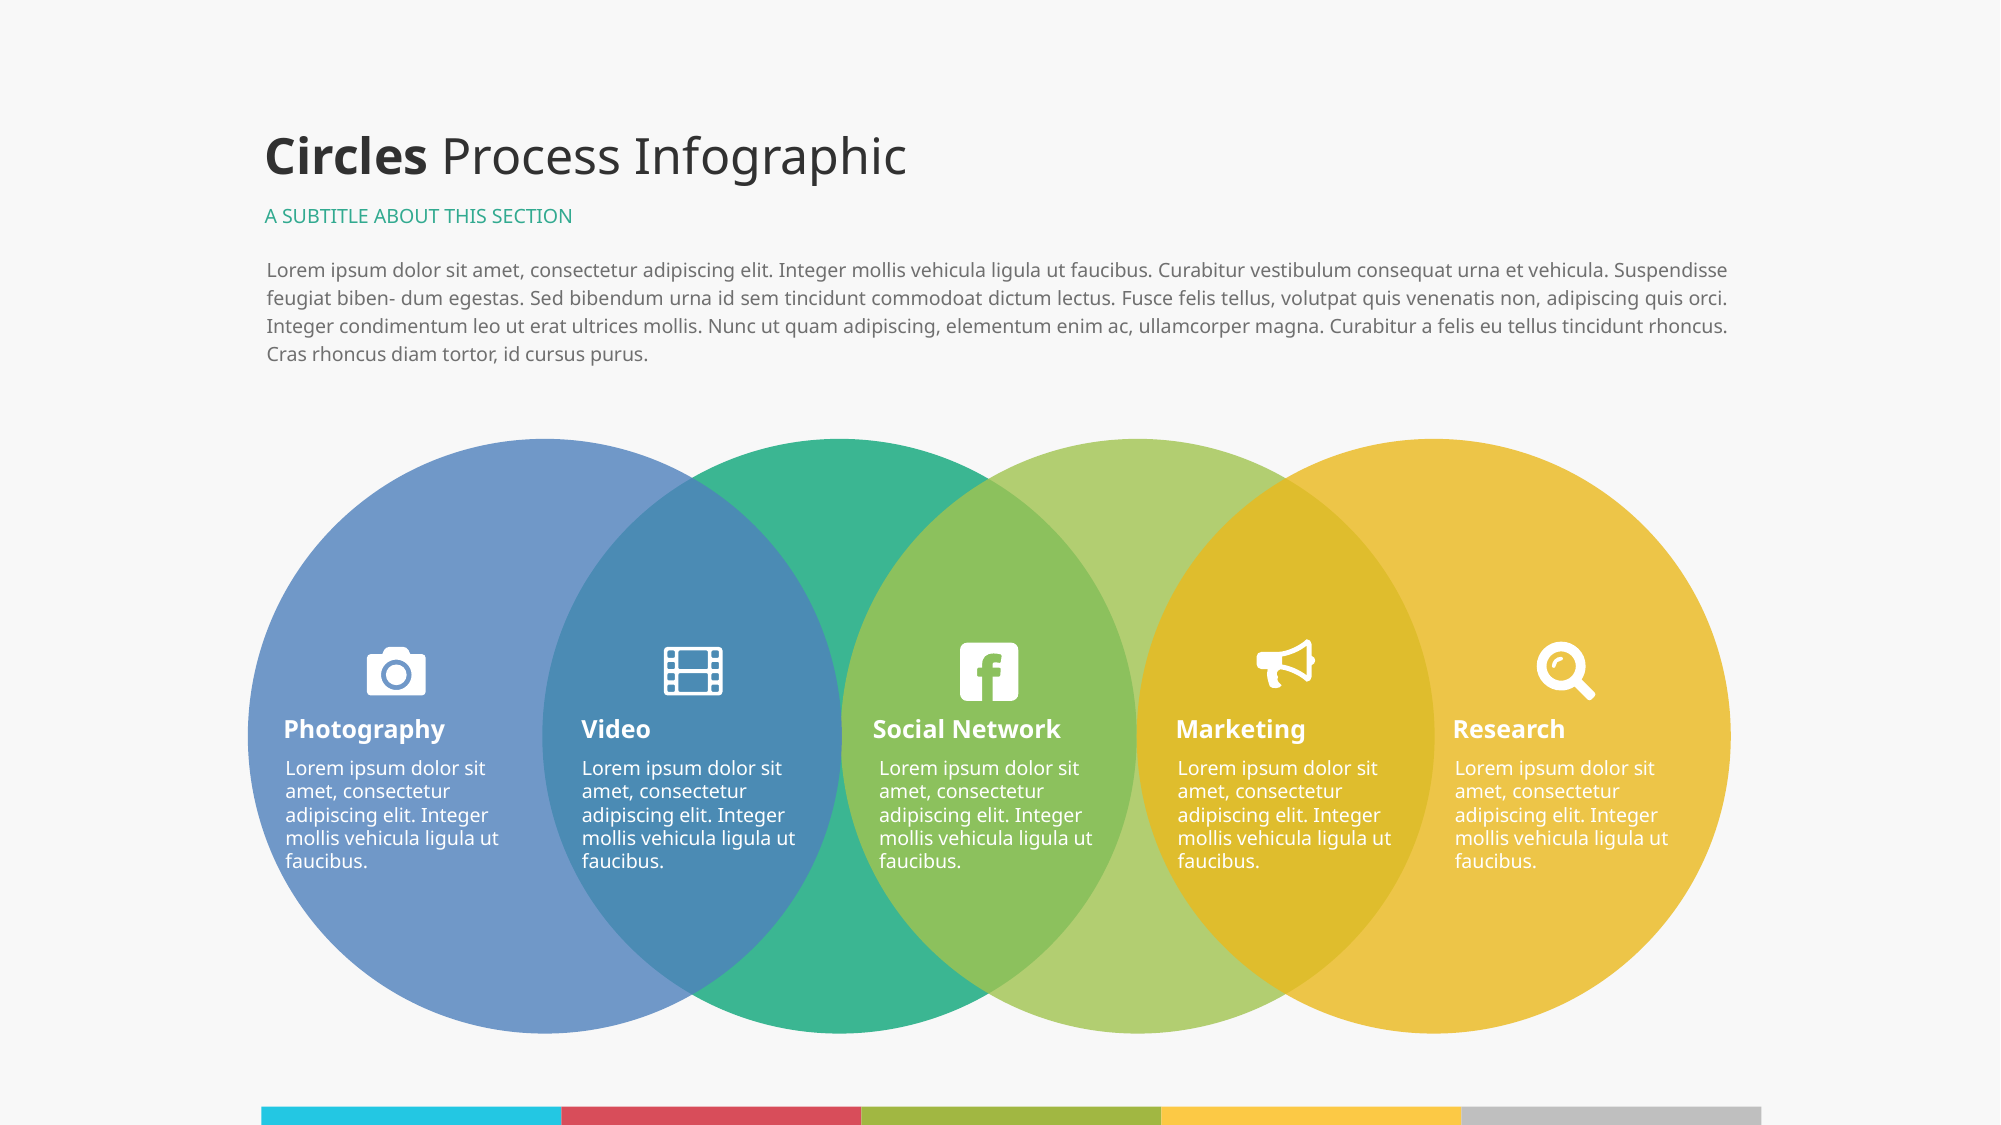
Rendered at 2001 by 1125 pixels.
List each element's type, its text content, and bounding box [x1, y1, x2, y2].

text_box [1136, 438, 1731, 1034]
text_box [261, 1106, 1762, 1125]
text_box [1536, 641, 1596, 701]
text_box A SUBTITLE ABOUT THIS SECTION [264, 203, 1734, 232]
text_box Lorem ipsum dolor sit amet, consectetur adipiscing elit. Integer mollis vehicula ligula ut faucibus. [1177, 755, 1400, 867]
text_box [841, 438, 1286, 1034]
text_box Lorem ipsum dolor sit amet, consectetur adipiscing elit. Integer mollis vehicula ligula ut faucibus. [581, 755, 804, 867]
text_box Photography [283, 713, 508, 744]
text_box Video [581, 713, 806, 744]
text_box [693, 438, 988, 706]
text_box Circles Process Infographic [264, 123, 1063, 185]
text_box Research [1452, 713, 1677, 744]
text_box [1256, 639, 1316, 689]
text_box [247, 438, 842, 1034]
text_box [663, 646, 723, 696]
text_box Lorem ipsum dolor sit amet, consectetur adipiscing elit. Integer mollis vehicula ligula ut faucibus. [1454, 755, 1677, 867]
text_box [366, 646, 426, 696]
text_box Lorem ipsum dolor sit amet, consectetur adipiscing elit. Integer mollis vehicula ligula ut faucibus. Curabitur vestibulum consequat urna et vehicula. Suspendisse feugiat biben- dum egestas. Sed bibendum urna id sem tincidunt commodoat dictum lectus. Fusce felis tellus, volutpat quis venenatis non, adipiscing quis orci. Integer condimentum leo ut erat ultrices mollis. Nunc ut quam adipiscing, elementum enim ac, ullamcorper magna. Curabitur a felis eu tellus tincidunt rhoncus. Cras rhoncus diam tortor, id cursus purus. [266, 253, 1727, 329]
text_box [960, 642, 1019, 701]
text_box Lorem ipsum dolor sit amet, consectetur adipiscing elit. Integer mollis vehicula ligula ut faucibus. [879, 755, 1101, 867]
text_box Lorem ipsum dolor sit amet, consectetur adipiscing elit. Integer mollis vehicula ligula ut faucibus. [285, 755, 508, 867]
text_box Social Network [872, 713, 1097, 744]
text_box [692, 766, 988, 1034]
text_box Marketing [1175, 713, 1400, 744]
